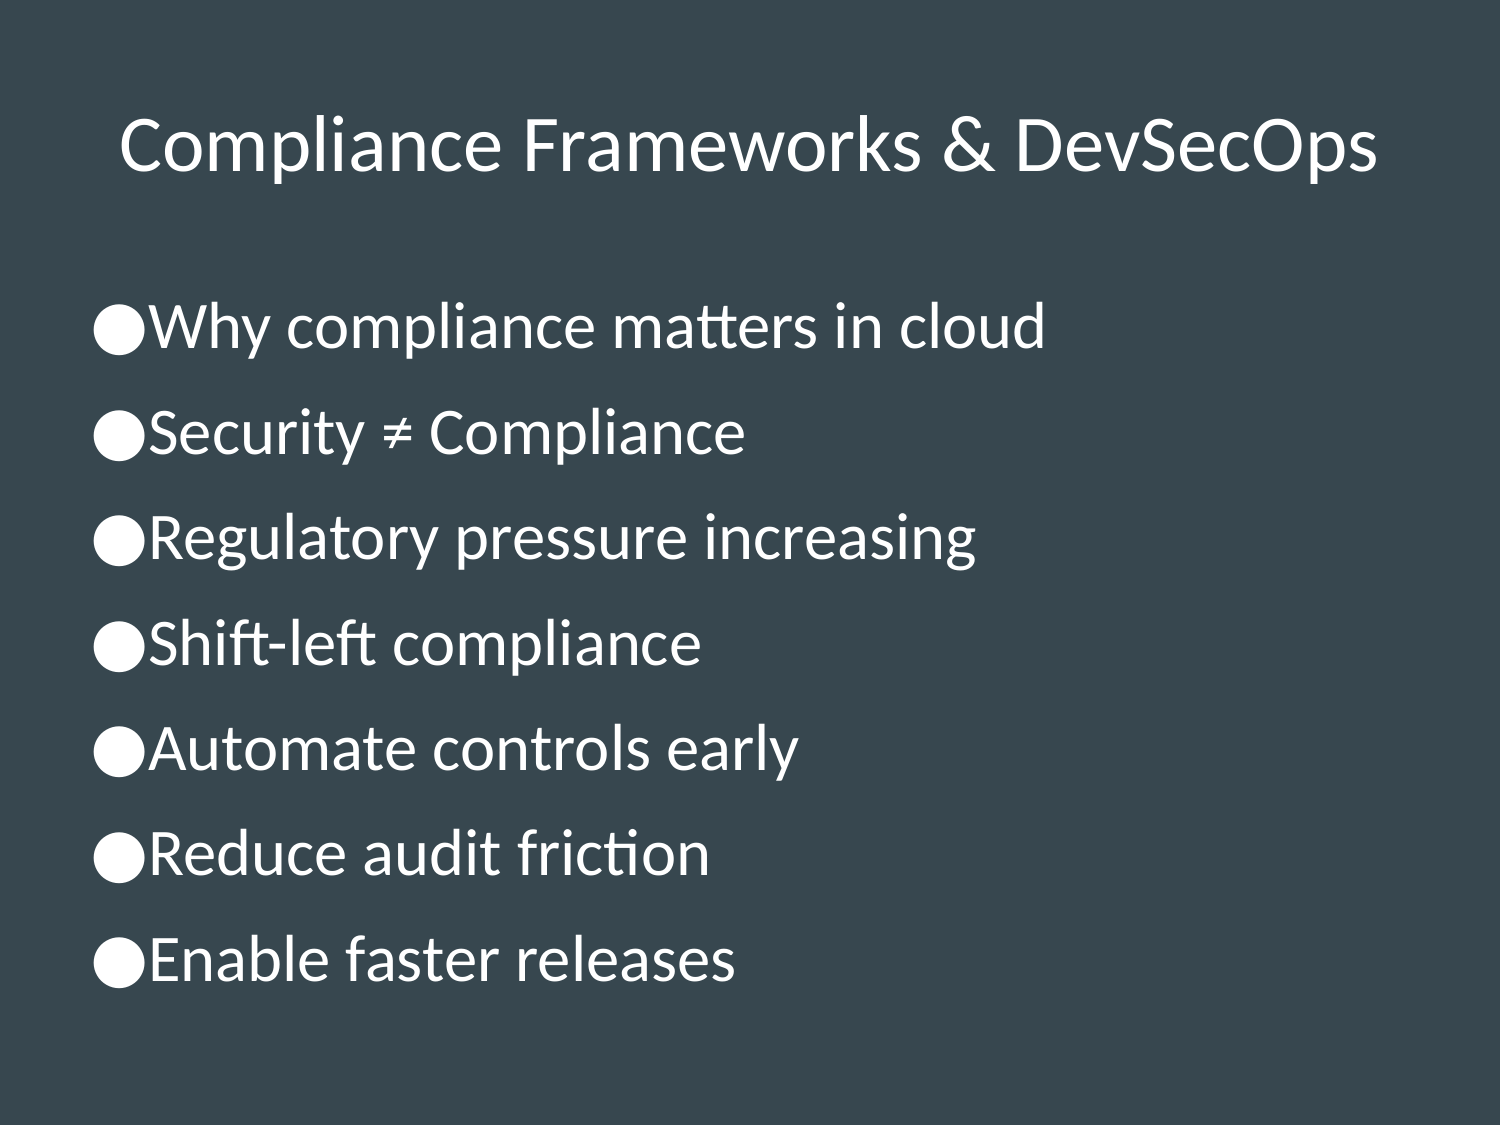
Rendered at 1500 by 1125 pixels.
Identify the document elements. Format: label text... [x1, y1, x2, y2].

title Compliance Frameworks & DevSecOps [75, 45, 1425, 233]
list Why compliance matters in cloud Security ≠ Compliance Regulatory pressure increasing Shift-left compliance Automate controls early Reduce audit friction Enable faster releases [75, 262, 1425, 1005]
